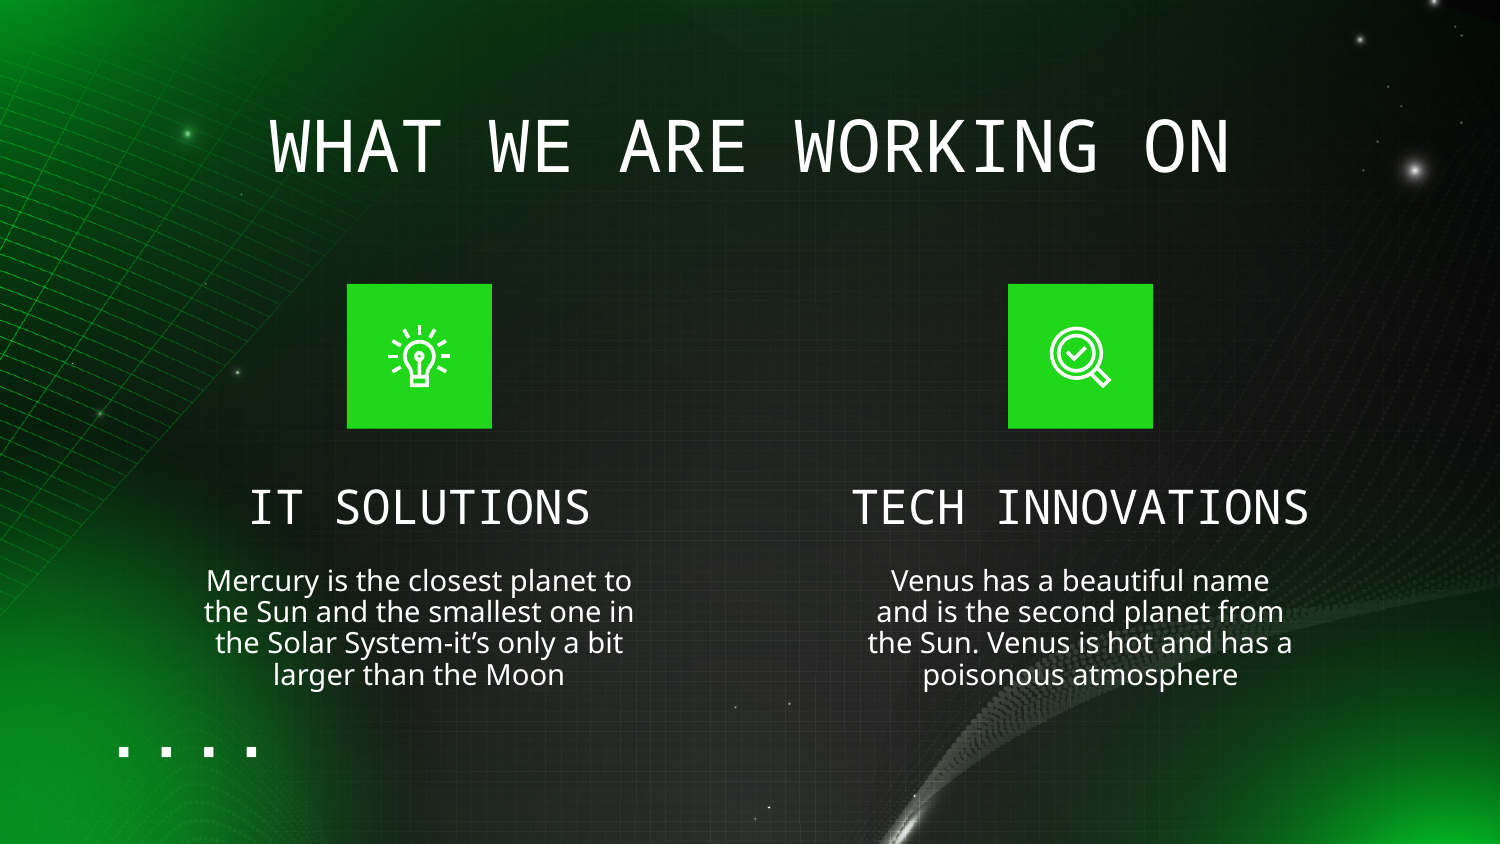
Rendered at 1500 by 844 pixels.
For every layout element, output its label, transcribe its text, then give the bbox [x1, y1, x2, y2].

title WHAT WE ARE WORKING ON [118, 90, 1300, 208]
text_box [346, 283, 493, 391]
list Mercury is the closest planet to the Sun and the smallest one in the Solar System-it’s only a bit larger than the Moon [534, 558, 653, 714]
list TECH INNOVATIONS [798, 475, 1363, 541]
text_box [1007, 283, 1154, 430]
list IT SOLUTIONS [534, 475, 702, 541]
picture [0, 0, 1500, 844]
list Venus has a beautiful name and is the second planet from the Sun. Venus is hot and has a poisonous atmosphere [847, 558, 1315, 714]
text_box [388, 325, 451, 388]
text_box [1049, 326, 1112, 389]
